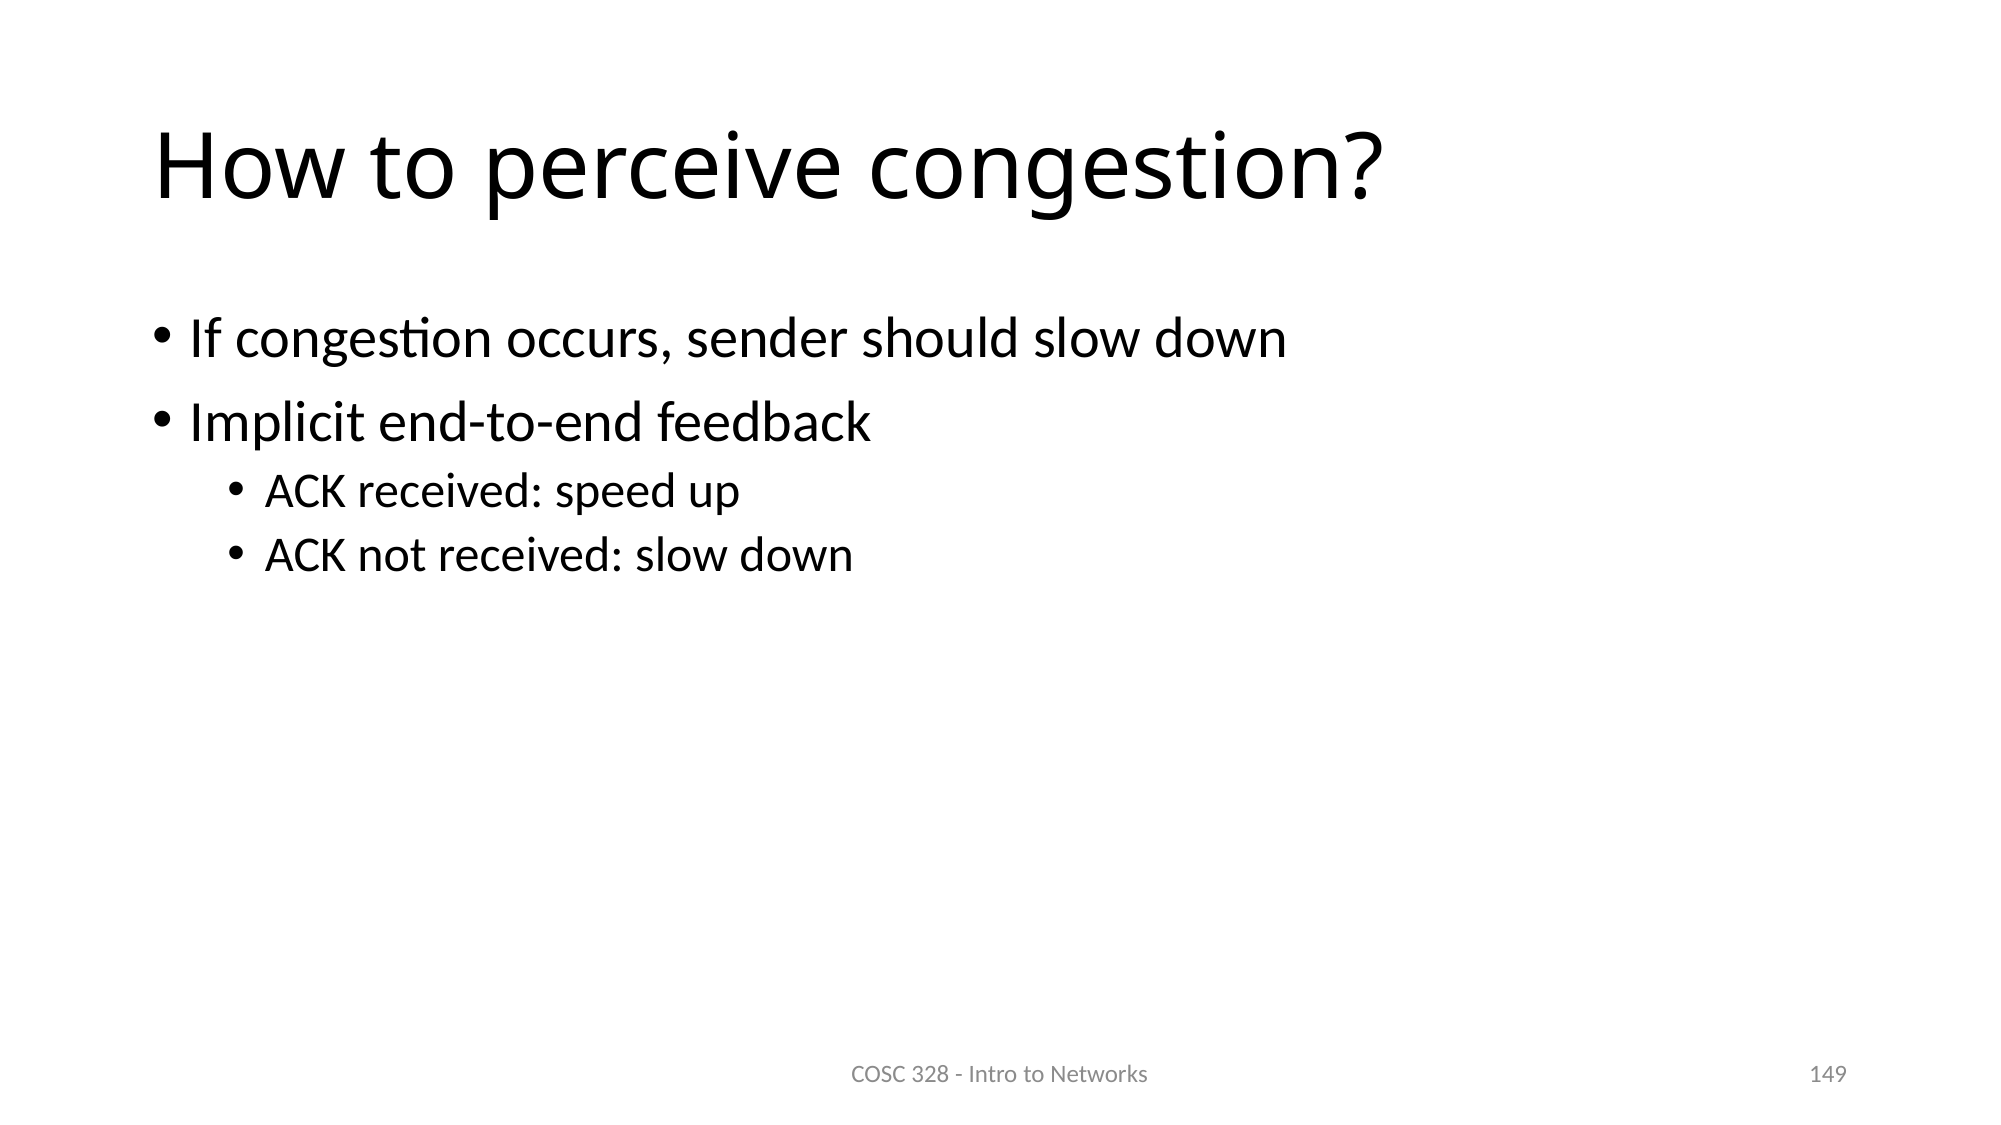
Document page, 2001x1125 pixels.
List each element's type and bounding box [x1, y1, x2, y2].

list [137, 299, 1863, 1014]
slide_number [1412, 1042, 1863, 1103]
footer [662, 1042, 1338, 1103]
title [137, 59, 1863, 278]
